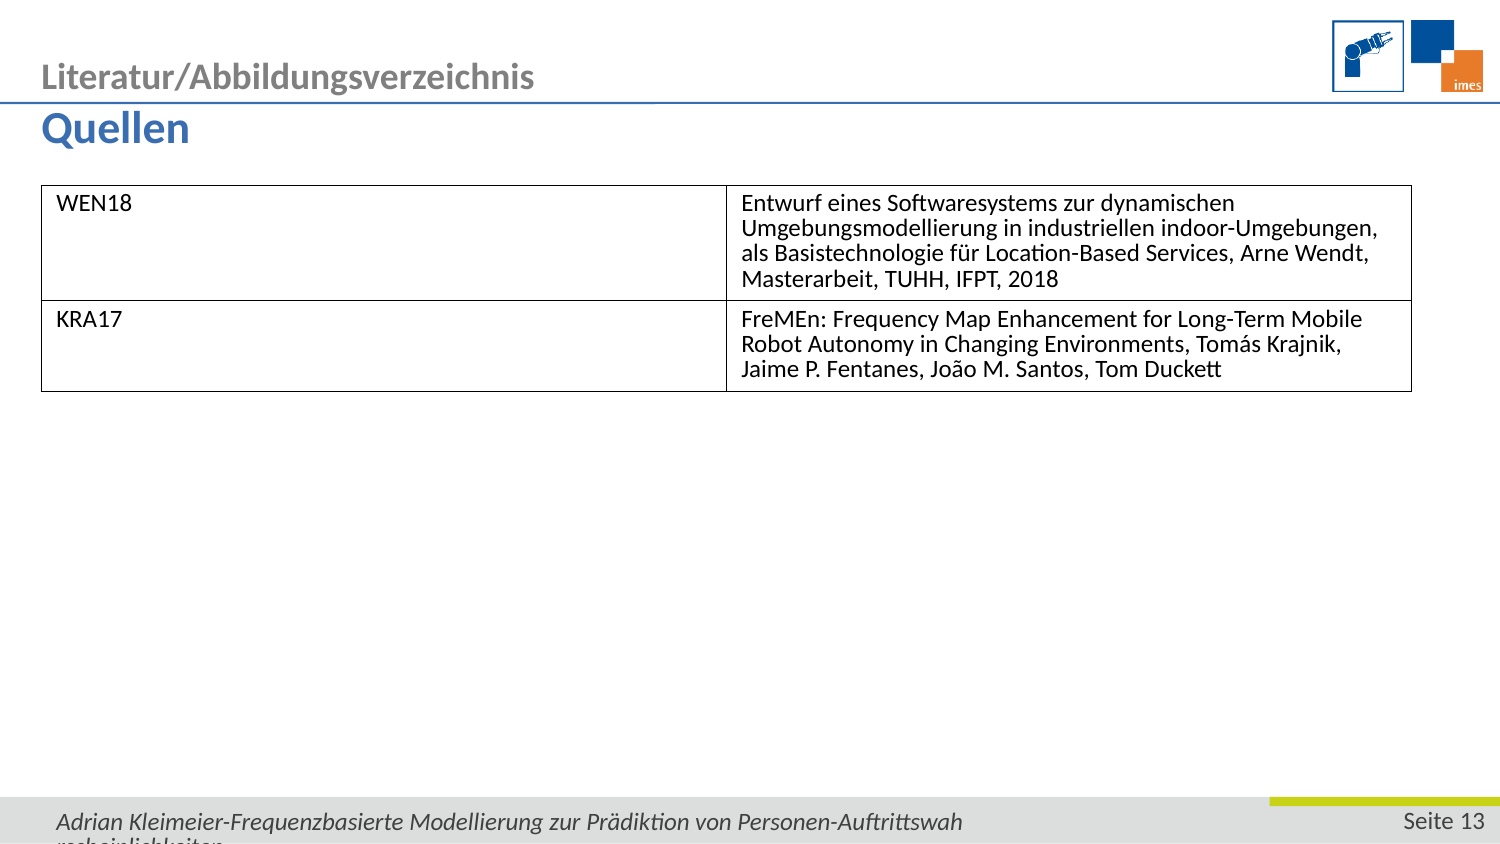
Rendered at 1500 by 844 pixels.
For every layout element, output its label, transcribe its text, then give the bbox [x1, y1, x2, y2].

footer Adrian Kleimeier-Frequenzbasierte Modellierung zur Prädiktion von Personen-Auftrittswahrscheinlichkeiten [41, 796, 988, 844]
list Literatur/Abbildungsverzeichnis [41, 43, 1223, 103]
picture [1411, 20, 1483, 92]
picture [1332, 20, 1404, 92]
table_header WEN18 [42, 186, 726, 300]
table_header Entwurf eines Softwaresystems zur dynamischen Umgebungsmodellierung in industriellen indoor-Umgebungen, als Basistechnologie für Location-Based Services, Arne Wendt, Masterarbeit, TUHH, IFPT, 2018 [727, 186, 1411, 300]
table_cell KRA17 [42, 301, 726, 391]
title Quellen [41, 103, 1223, 162]
table_cell FreMEn: Frequency Map Enhancement for Long-Term Mobile Robot Autonomy in Changing Environments, Tomás Krajnik, Jaime P. Fentanes, João M. Santos, Tom Duckett [727, 301, 1411, 391]
